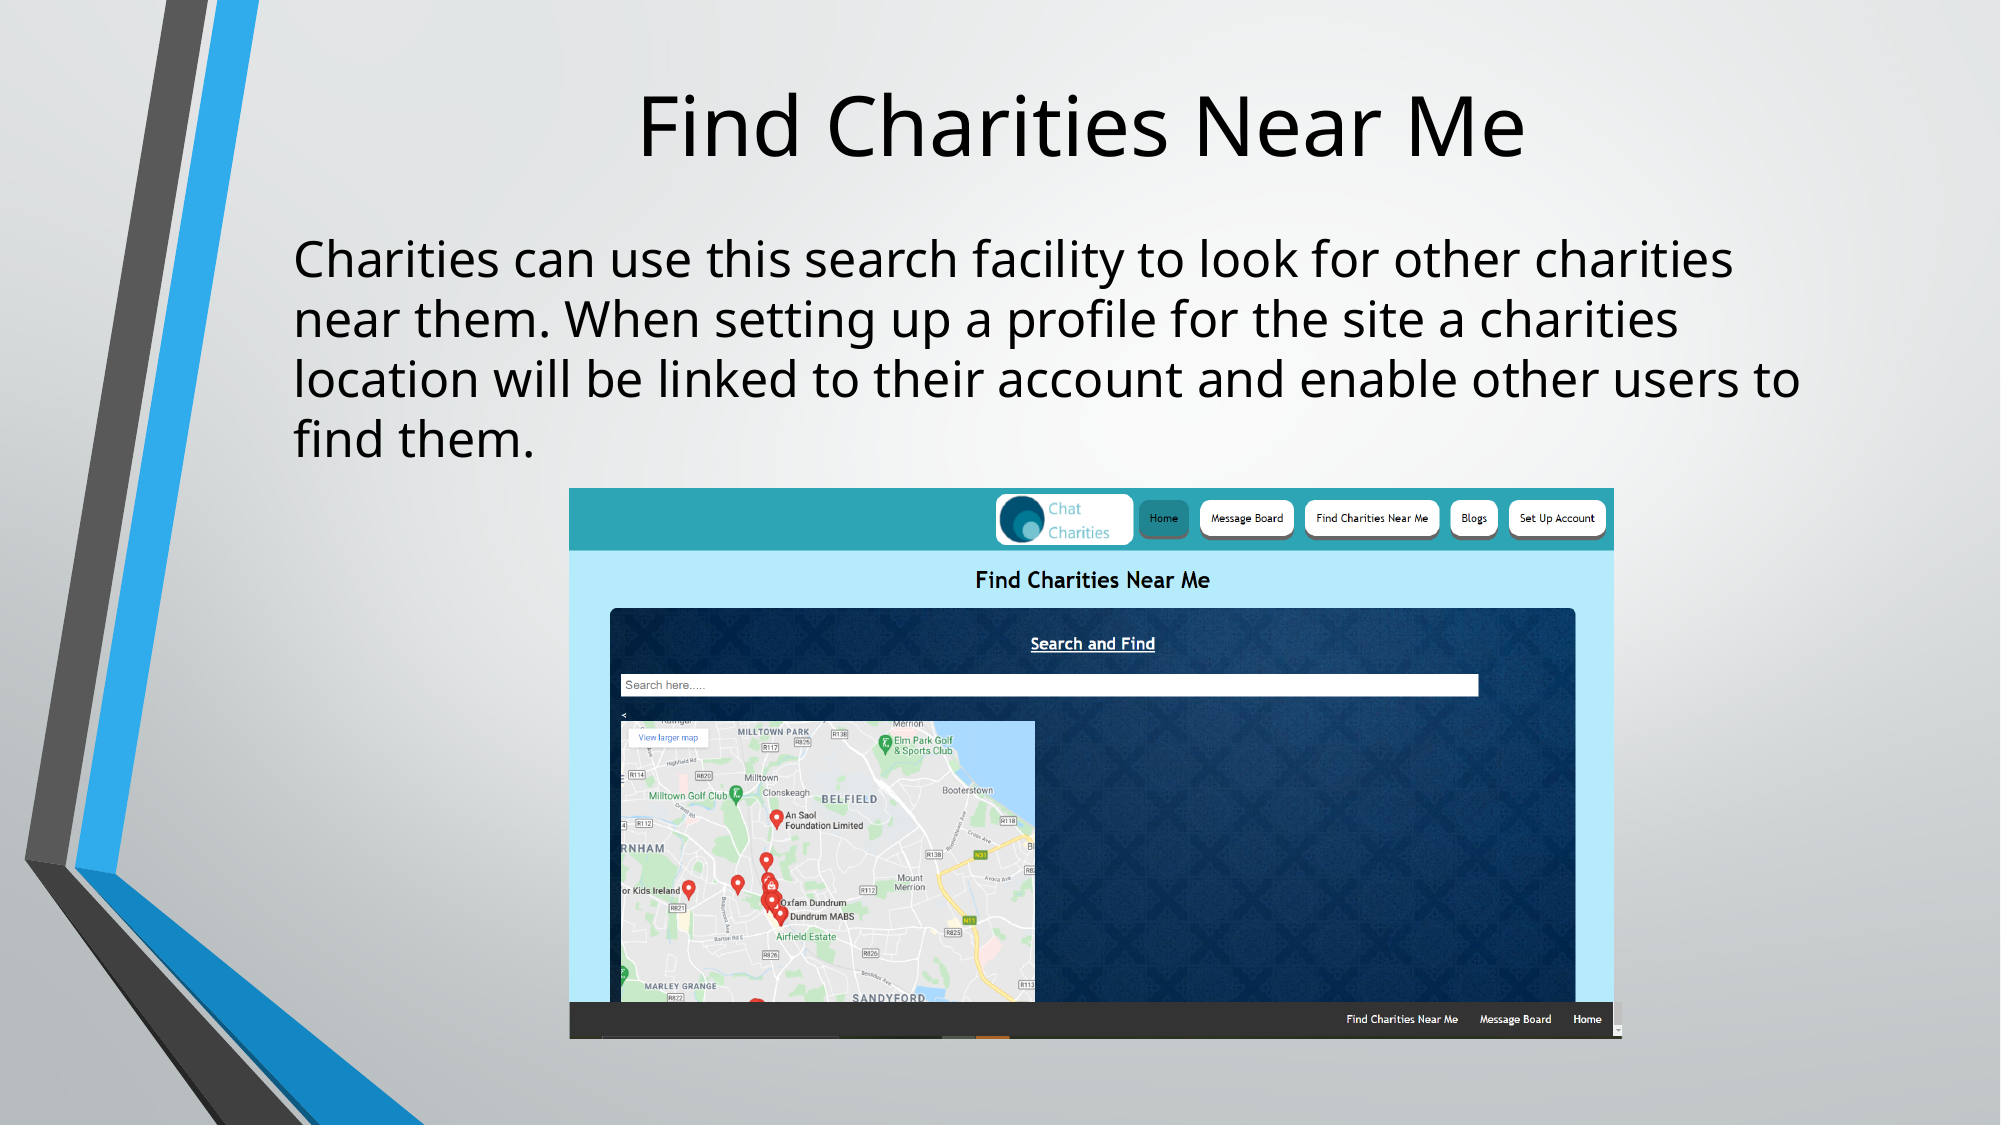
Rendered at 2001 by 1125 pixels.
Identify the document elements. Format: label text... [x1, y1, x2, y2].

picture [569, 1002, 1623, 1039]
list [569, 488, 1615, 1002]
text_box Charities can use this search facility to look for other charities near them. When setting up a profile for the site a charities location will be linked to their account and enable other users to find them. [278, 220, 1838, 476]
title Find Charities Near Me [260, 0, 1905, 268]
